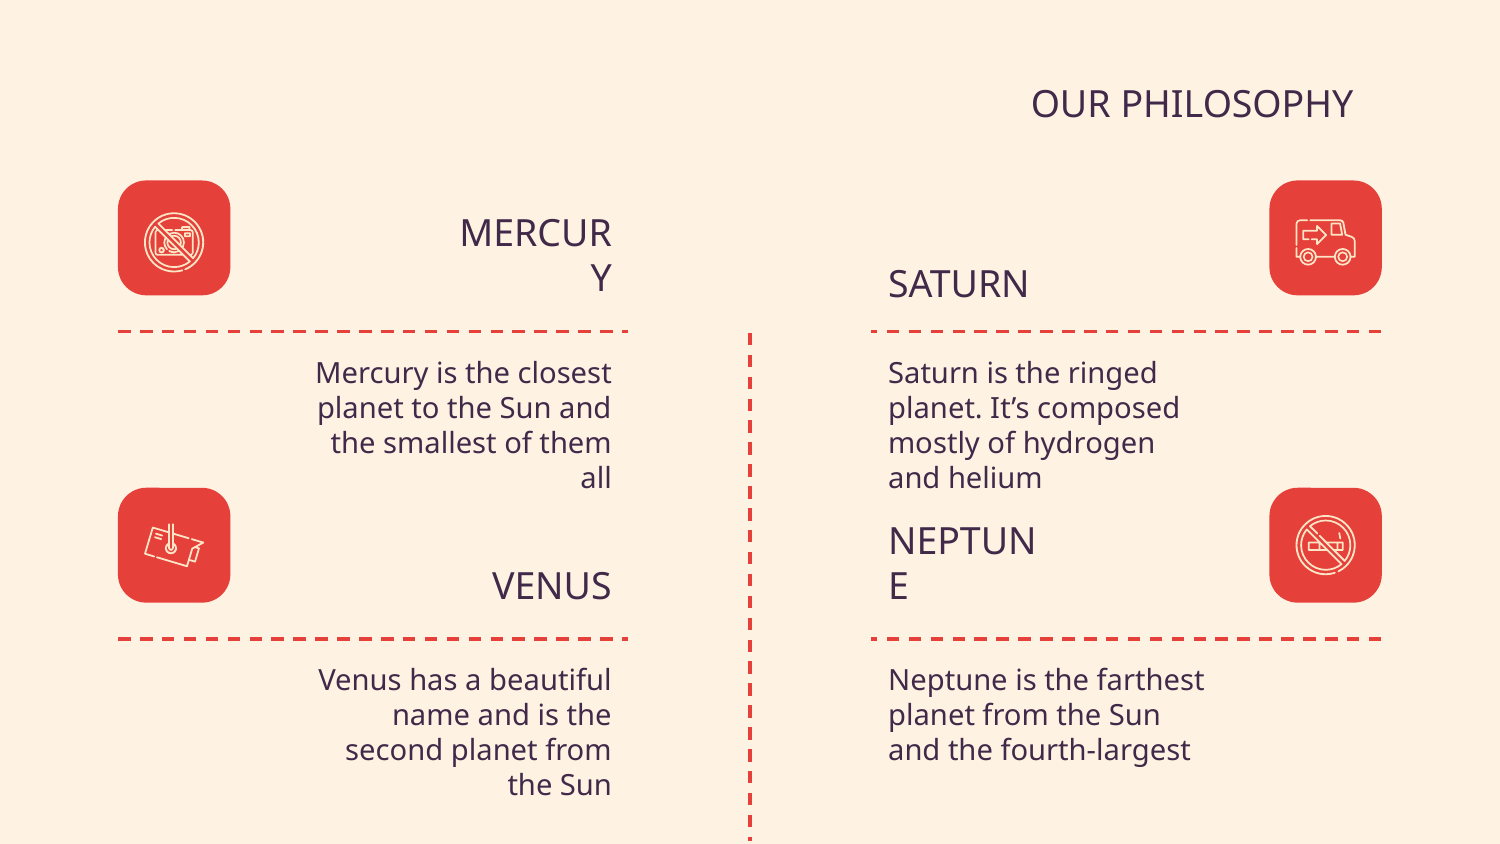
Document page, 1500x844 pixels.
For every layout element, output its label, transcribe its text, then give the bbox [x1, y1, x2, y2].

title VENUS [435, 562, 627, 623]
text_box [1269, 487, 1382, 603]
title MERCURY [435, 254, 627, 315]
title SATURN [873, 260, 1065, 321]
subtitle Mercury is the closest planet to the Sun and the smallest of them all [278, 339, 627, 437]
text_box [143, 212, 205, 273]
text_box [1295, 514, 1356, 576]
title NEPTUNE [873, 562, 1065, 623]
text_box [117, 487, 231, 603]
subtitle Venus has a beautiful name and is the second planet from the Sun [278, 647, 627, 744]
subtitle Neptune is the farthest planet from the Sun and the fourth-largest [873, 648, 1222, 744]
subtitle Saturn is the ringed planet. It’s composed mostly of hydrogen and helium [873, 340, 1222, 437]
text_box [1269, 180, 1382, 296]
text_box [143, 523, 205, 568]
title OUR PHILOSOPHY [735, 64, 1369, 132]
text_box [117, 180, 231, 296]
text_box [1295, 219, 1356, 266]
